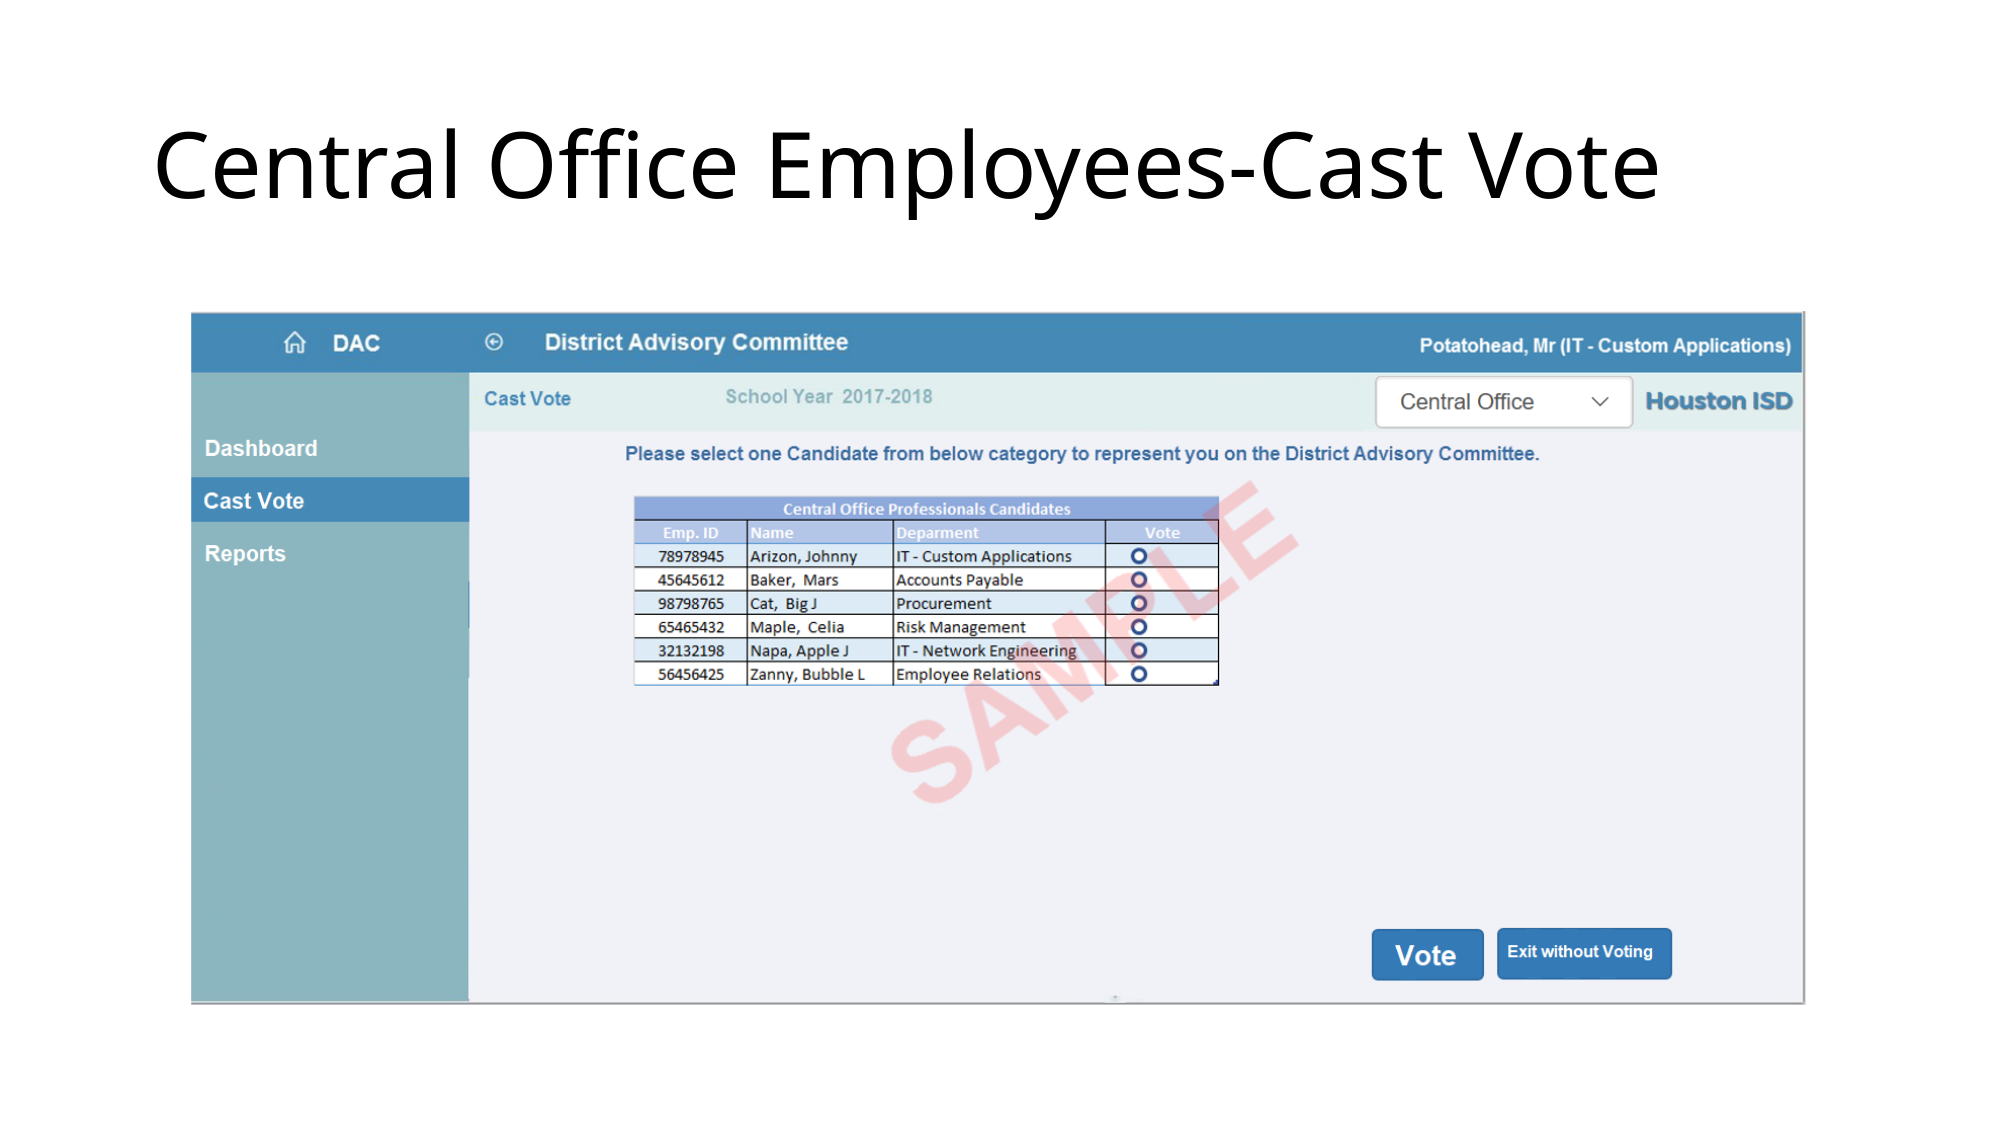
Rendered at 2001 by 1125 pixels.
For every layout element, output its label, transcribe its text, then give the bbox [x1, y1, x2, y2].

title Central Office Employees-Cast Vote [137, 59, 1863, 278]
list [173, 299, 1827, 1014]
